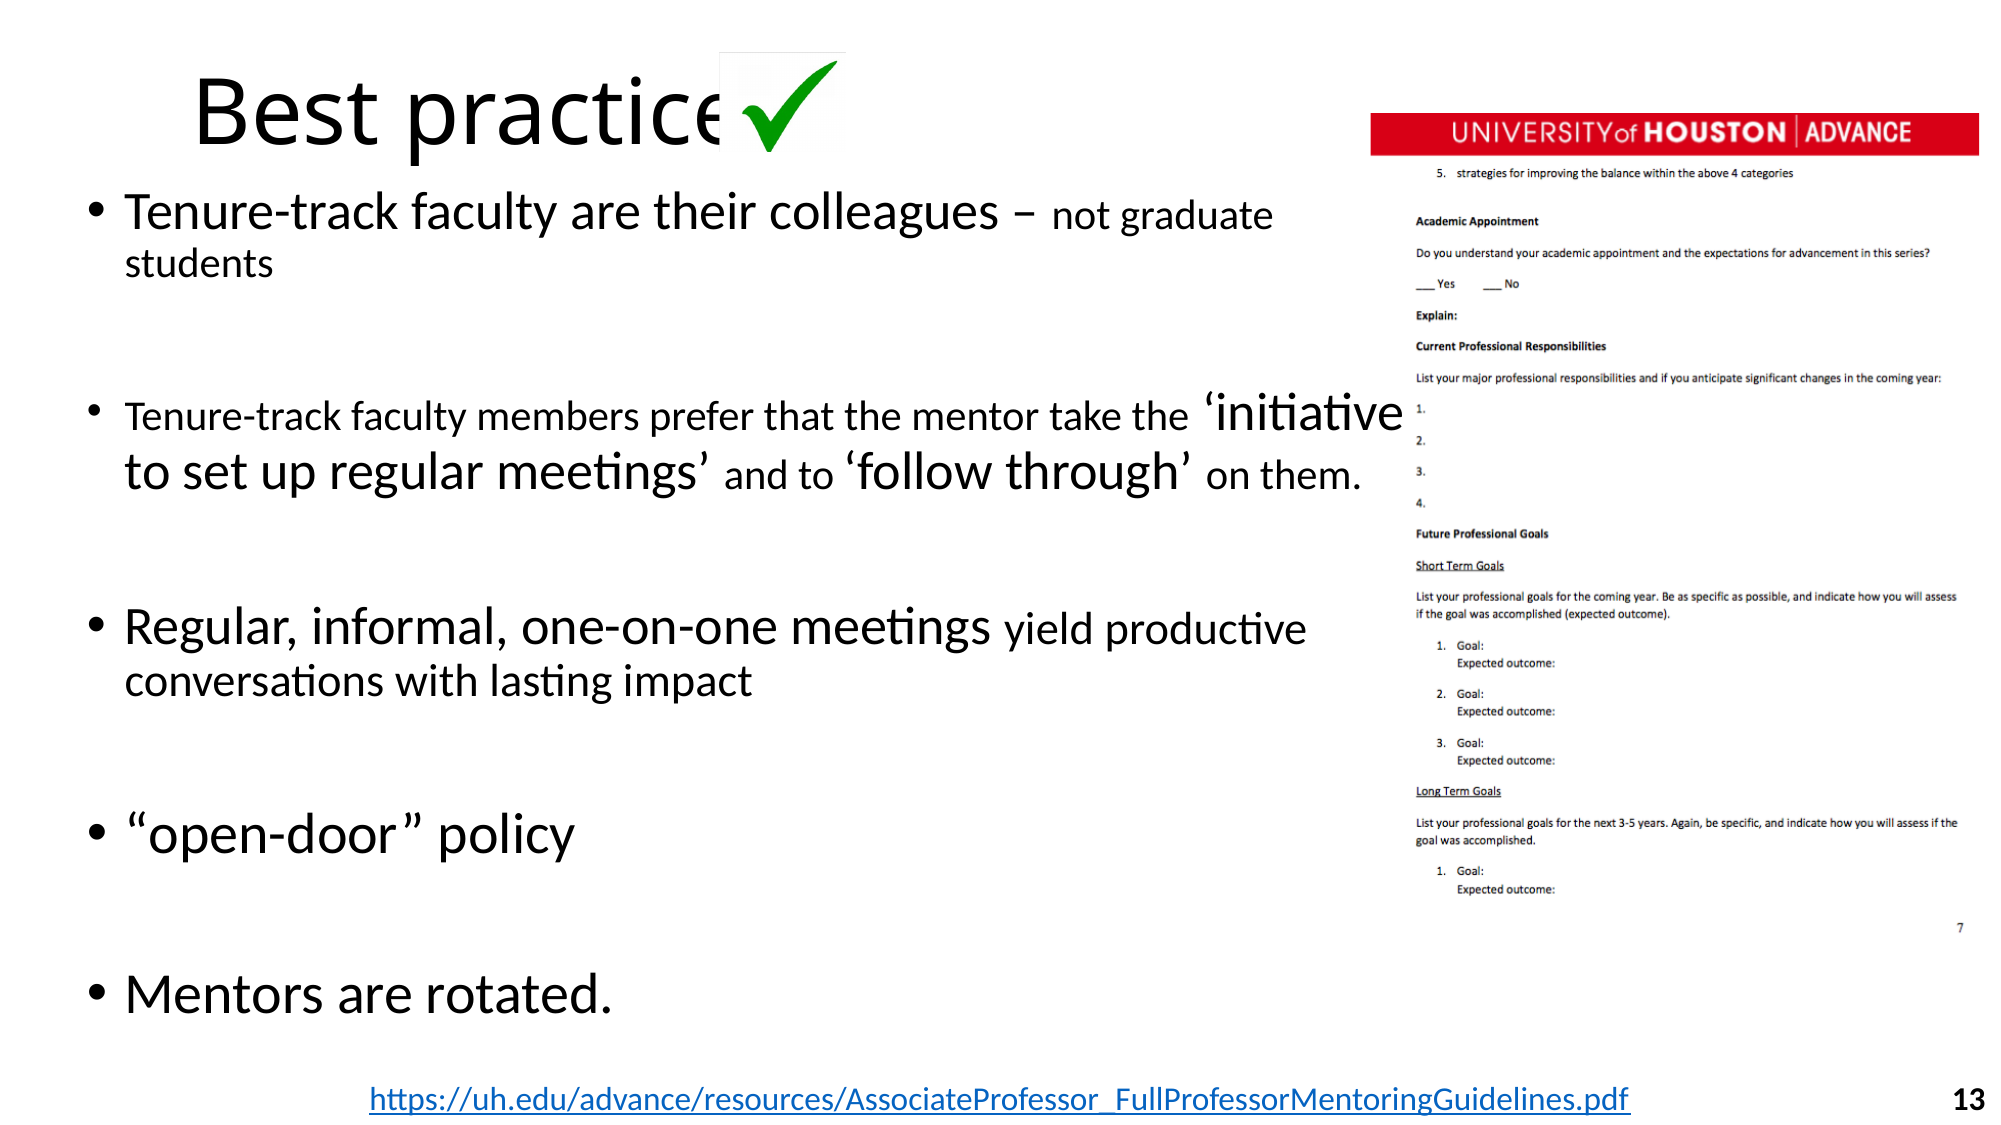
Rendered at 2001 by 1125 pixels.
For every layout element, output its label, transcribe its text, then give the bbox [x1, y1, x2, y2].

picture [719, 52, 846, 152]
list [1370, 113, 1980, 969]
title Best practices [176, 6, 1902, 175]
text_box Tenure-track faculty are their colleagues – not graduate students Tenure-track faculty members prefer that the mentor take the ‘initiative to set up regular meetings’ and to ‘follow through’ on them. Regular, informal, one-on-one meetings yield productive conversations with lasting impact “open-door” policy Mentors are rotated. [71, 175, 1426, 1056]
text_box https://uh.edu/advance/resources/AssociateProfessor_FullProfessorMentoringGuidelines.pdf [0, 1069, 2000, 1125]
